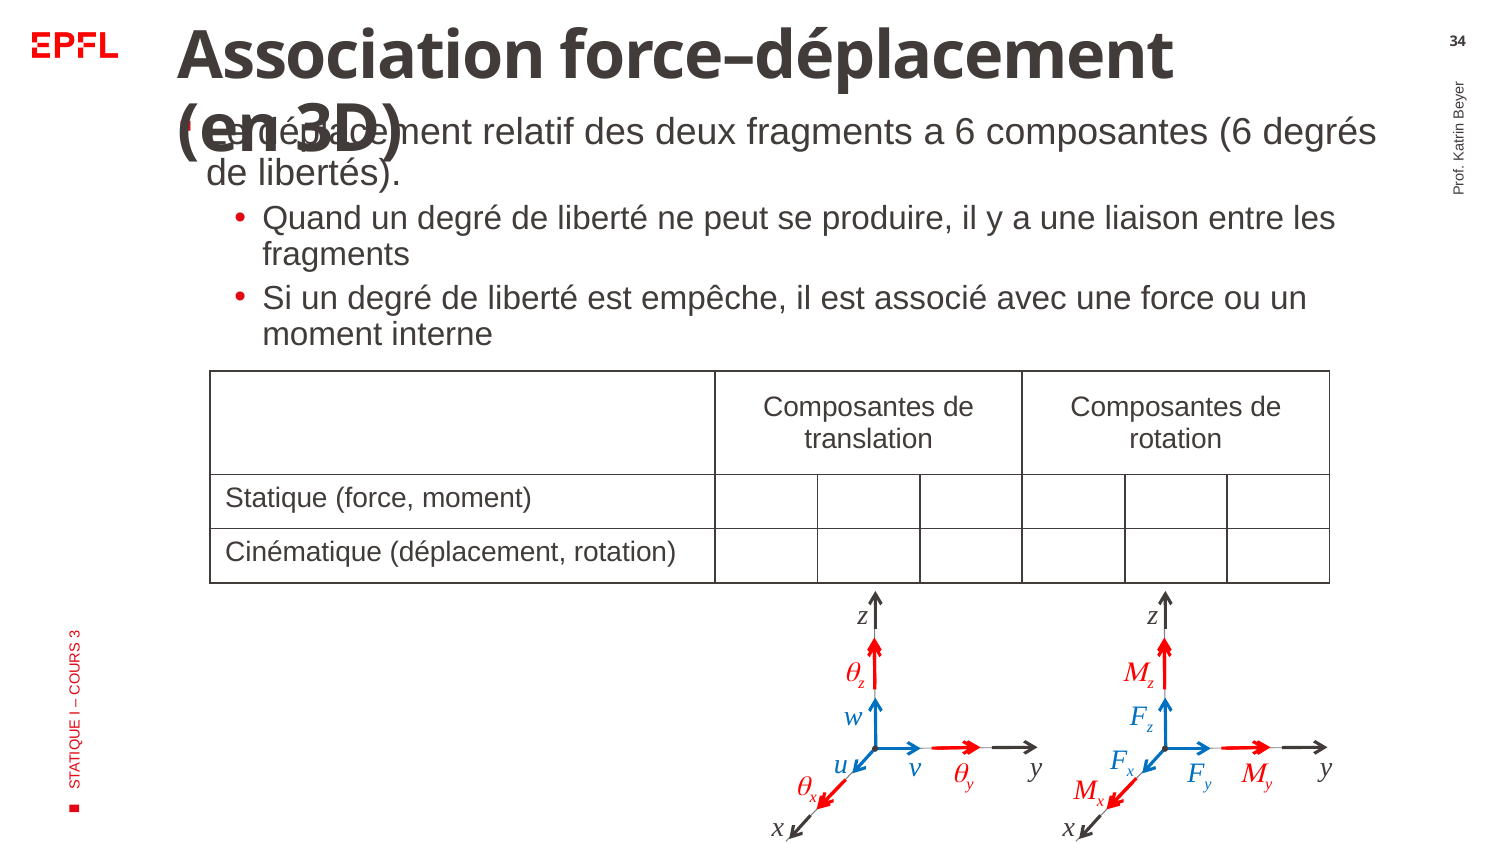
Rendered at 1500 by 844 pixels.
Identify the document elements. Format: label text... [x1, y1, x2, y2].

slide_number 34 [1415, 32, 1500, 59]
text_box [766, 589, 1048, 842]
slide_number STATIQUE I – COURS 3 [0, 256, 149, 805]
picture [21, 21, 129, 69]
list Le déplacement relatif des deux fragments a 6 composantes (6 degrés de libertés). Quand un degré de liberté ne peut se produire, il y a une liaison entre les fragments Si un degré de liberté est empêche, il est associé avec une force ou un moment interne [148, 104, 1416, 661]
title Association force–déplacement (en 3D) [148, 21, 1300, 198]
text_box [1056, 589, 1338, 842]
footer Prof. Katrin Beyer [1415, 59, 1500, 641]
